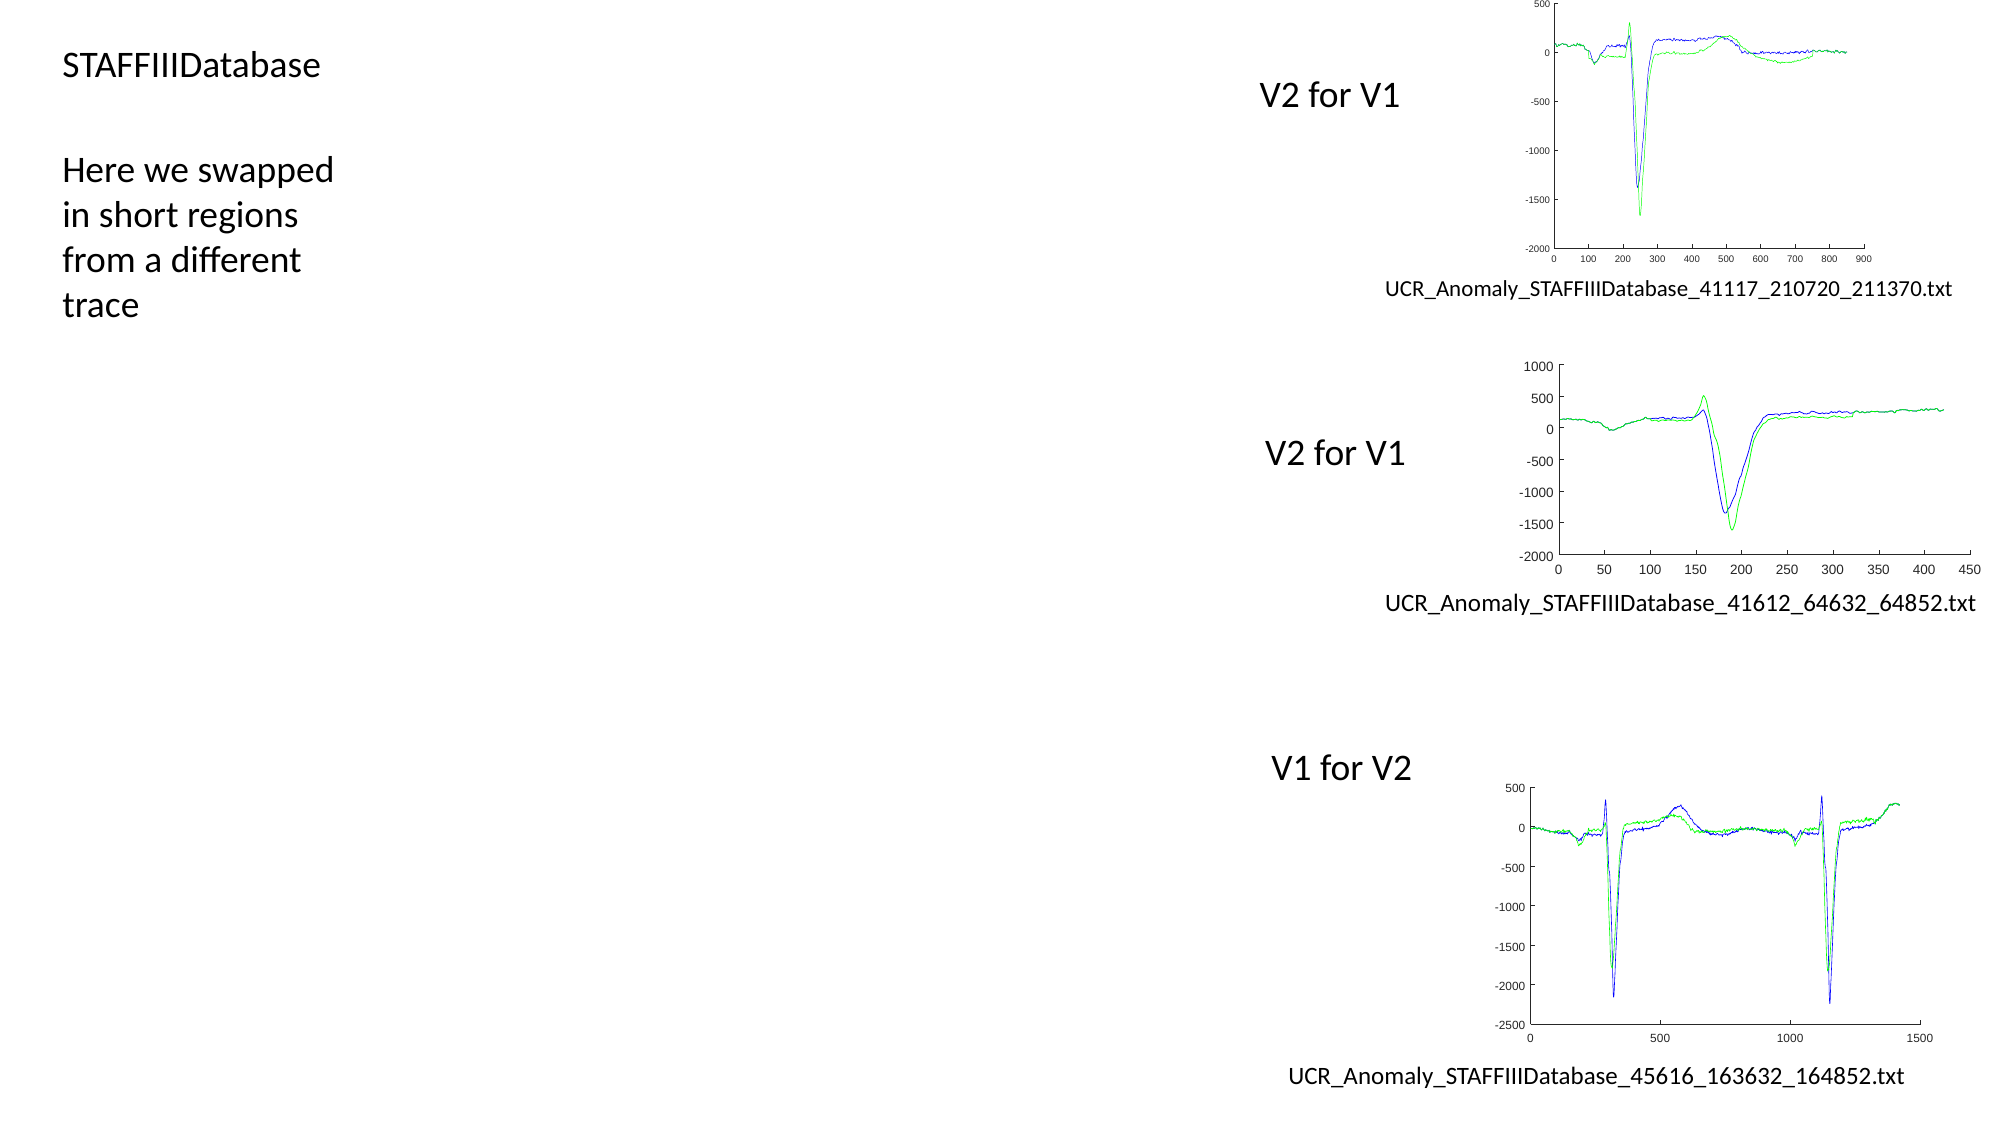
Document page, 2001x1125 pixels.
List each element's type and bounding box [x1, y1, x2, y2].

picture [1465, 765, 1967, 1056]
text_box [47, 32, 1068, 93]
text_box [1370, 265, 1992, 308]
text_box [1256, 735, 1485, 795]
text_box [1370, 579, 2000, 624]
text_box [1244, 62, 1473, 123]
text_box [1250, 420, 1478, 481]
text_box [47, 137, 369, 333]
text_box [1273, 1051, 1987, 1097]
picture [1502, 0, 1902, 281]
picture [1490, 346, 2000, 580]
